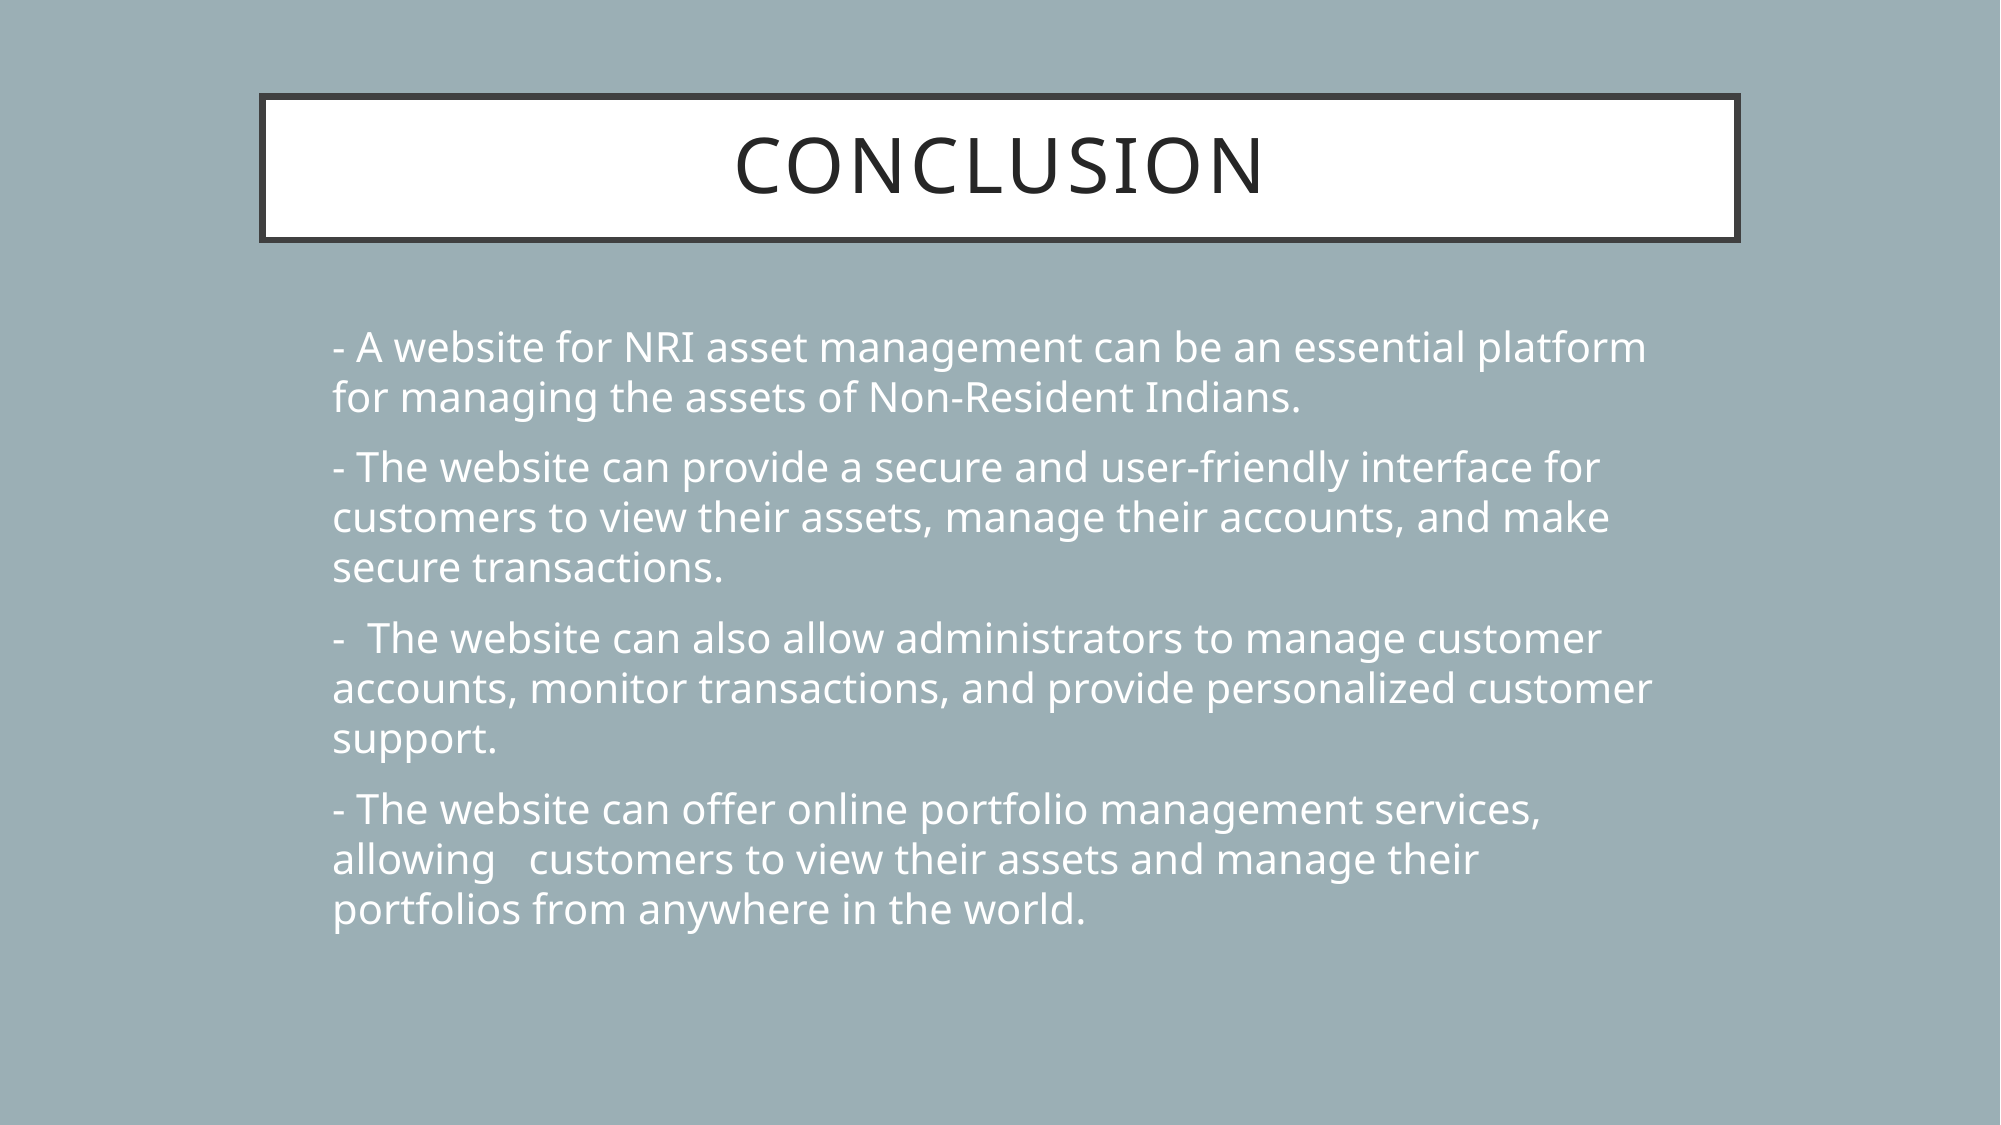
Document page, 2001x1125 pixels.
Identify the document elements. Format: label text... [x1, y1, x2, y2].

title CONCLUSION [259, 93, 1741, 243]
subtitle - A website for NRI asset management can be an essential platform for managing the assets of Non-Resident Indians. - The website can provide a secure and user-friendly interface for customers to view their assets, manage their accounts, and make secure transactions. - The website can also allow administrators to manage customer accounts, monitor transactions, and provide personalized customer support. - The website can offer online portfolio management services, allowing customers to view their assets and manage their portfolios from anywhere in the world. [317, 312, 1693, 918]
